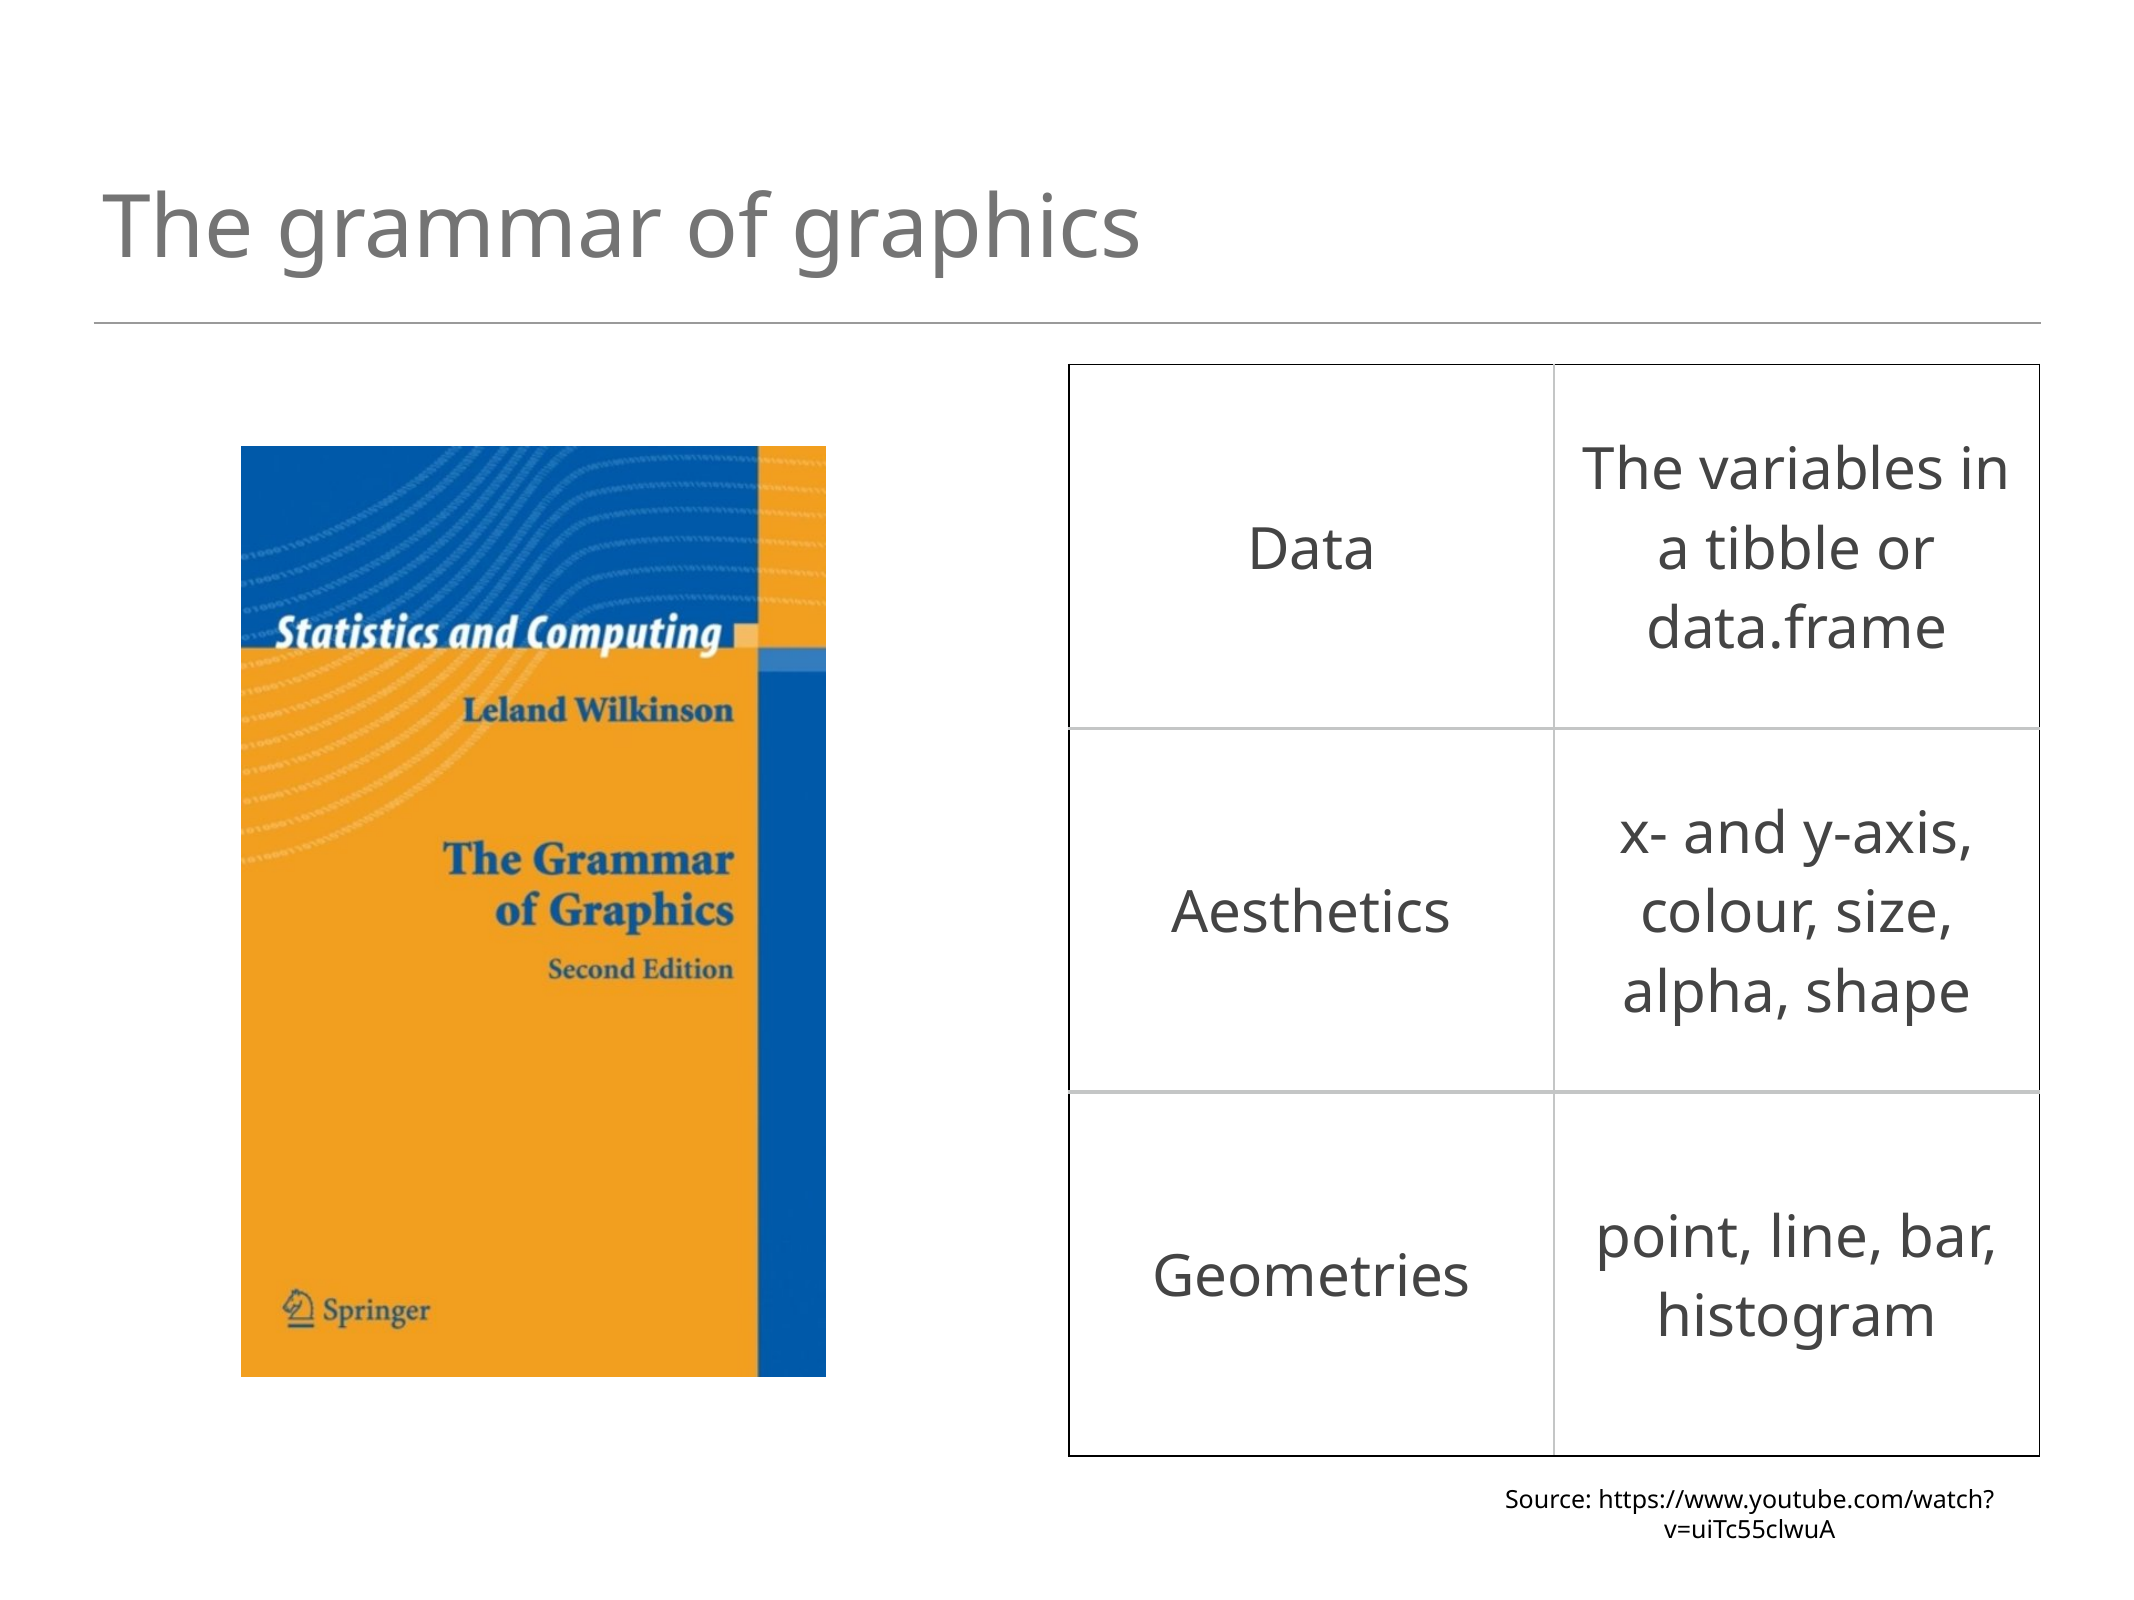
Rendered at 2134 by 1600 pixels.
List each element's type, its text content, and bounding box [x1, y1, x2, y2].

table_header The variables in a tibble or data.frame [1555, 365, 2039, 727]
text_box Source: https://www.youtube.com/watch?v=uiTc55clwuA [1428, 1474, 2072, 1552]
table_cell point, line, bar, histogram [1555, 1094, 2039, 1455]
table_cell x- and y-axis, colour, size, alpha, shape [1555, 730, 2039, 1090]
table_header Data [1070, 365, 1553, 727]
picture [241, 446, 827, 1377]
title The grammar of graphics [93, 53, 2041, 284]
table_cell Aesthetics [1070, 730, 1553, 1090]
table_cell Geometries [1070, 1094, 1553, 1455]
